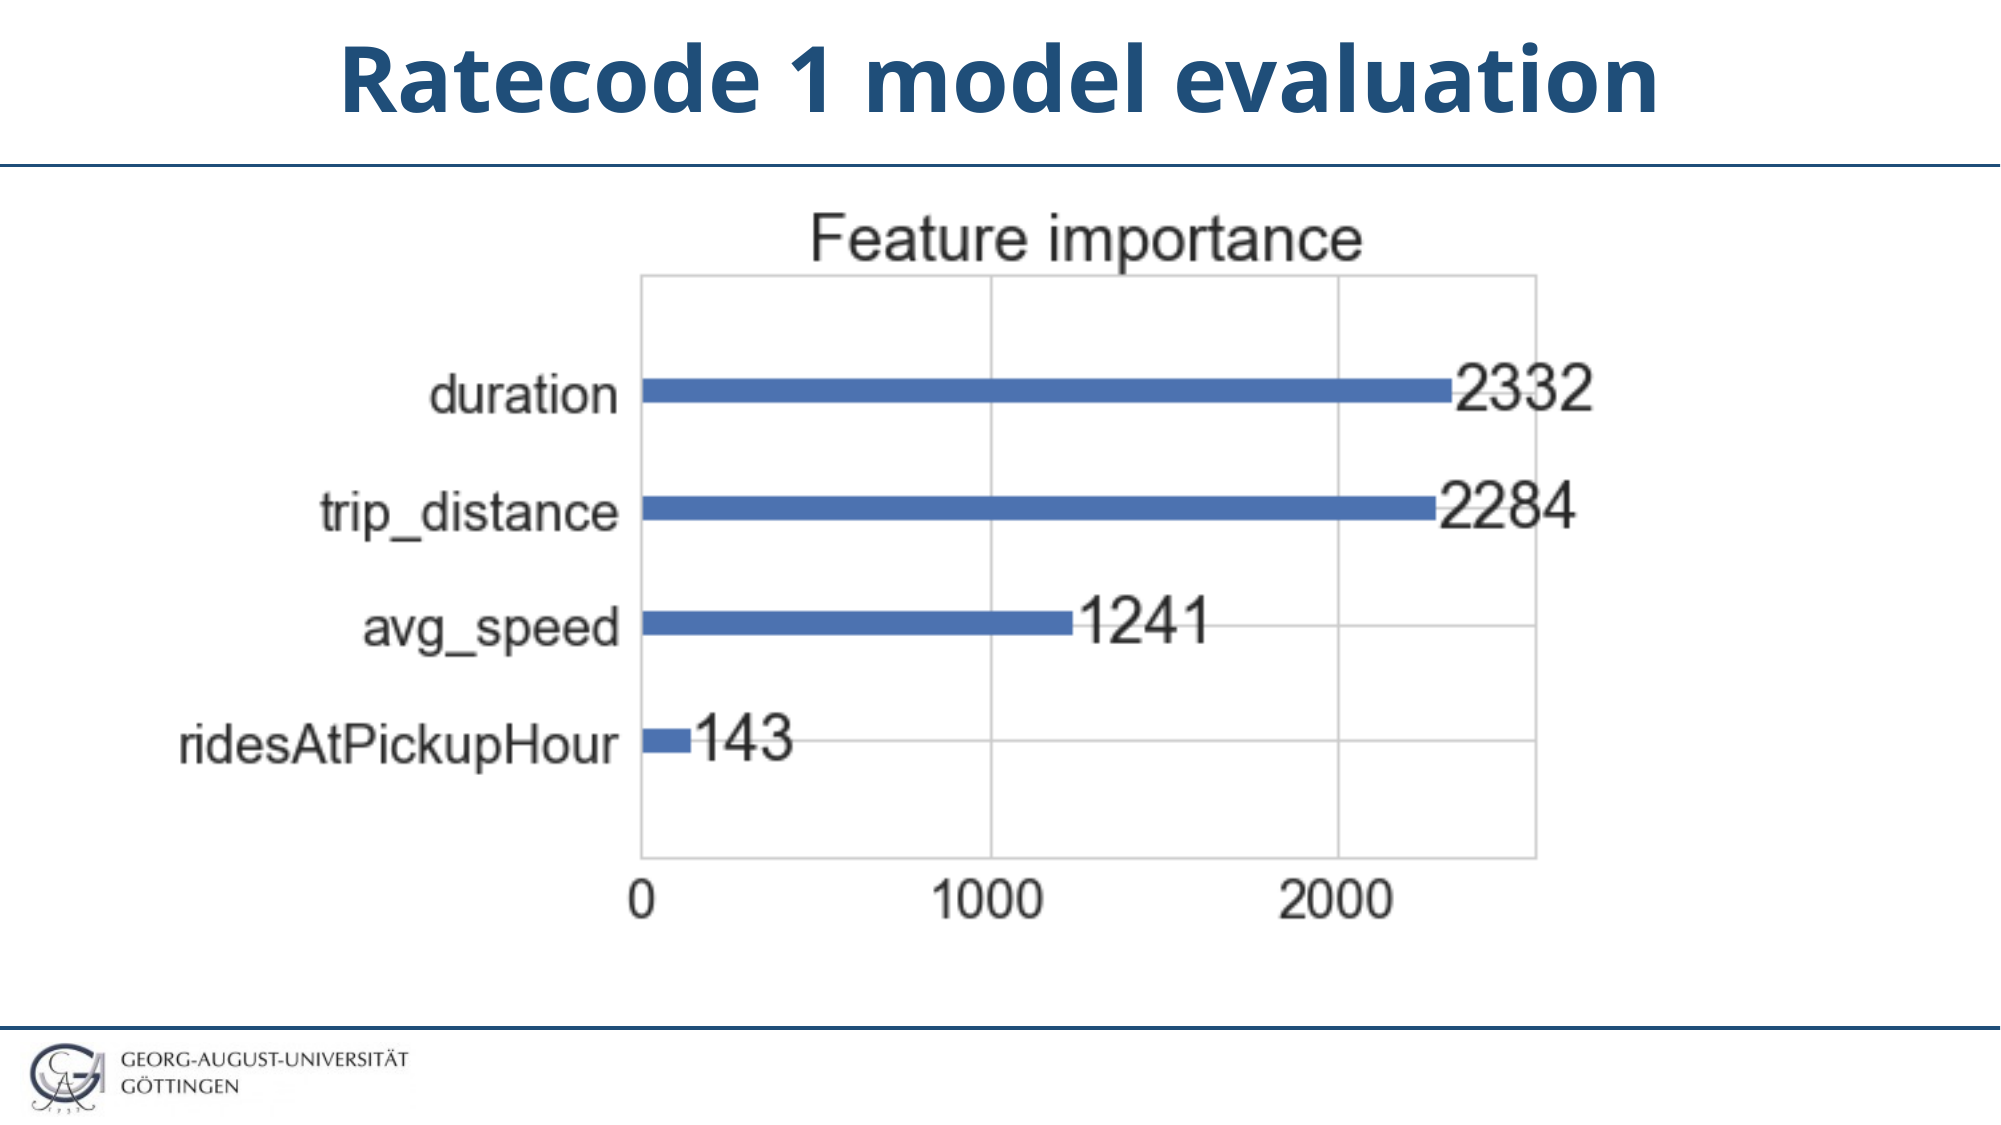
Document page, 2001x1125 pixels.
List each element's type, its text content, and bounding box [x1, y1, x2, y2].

picture [20, 1042, 416, 1117]
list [163, 195, 1621, 930]
title Ratecode 1 model evaluation [0, 0, 2000, 166]
